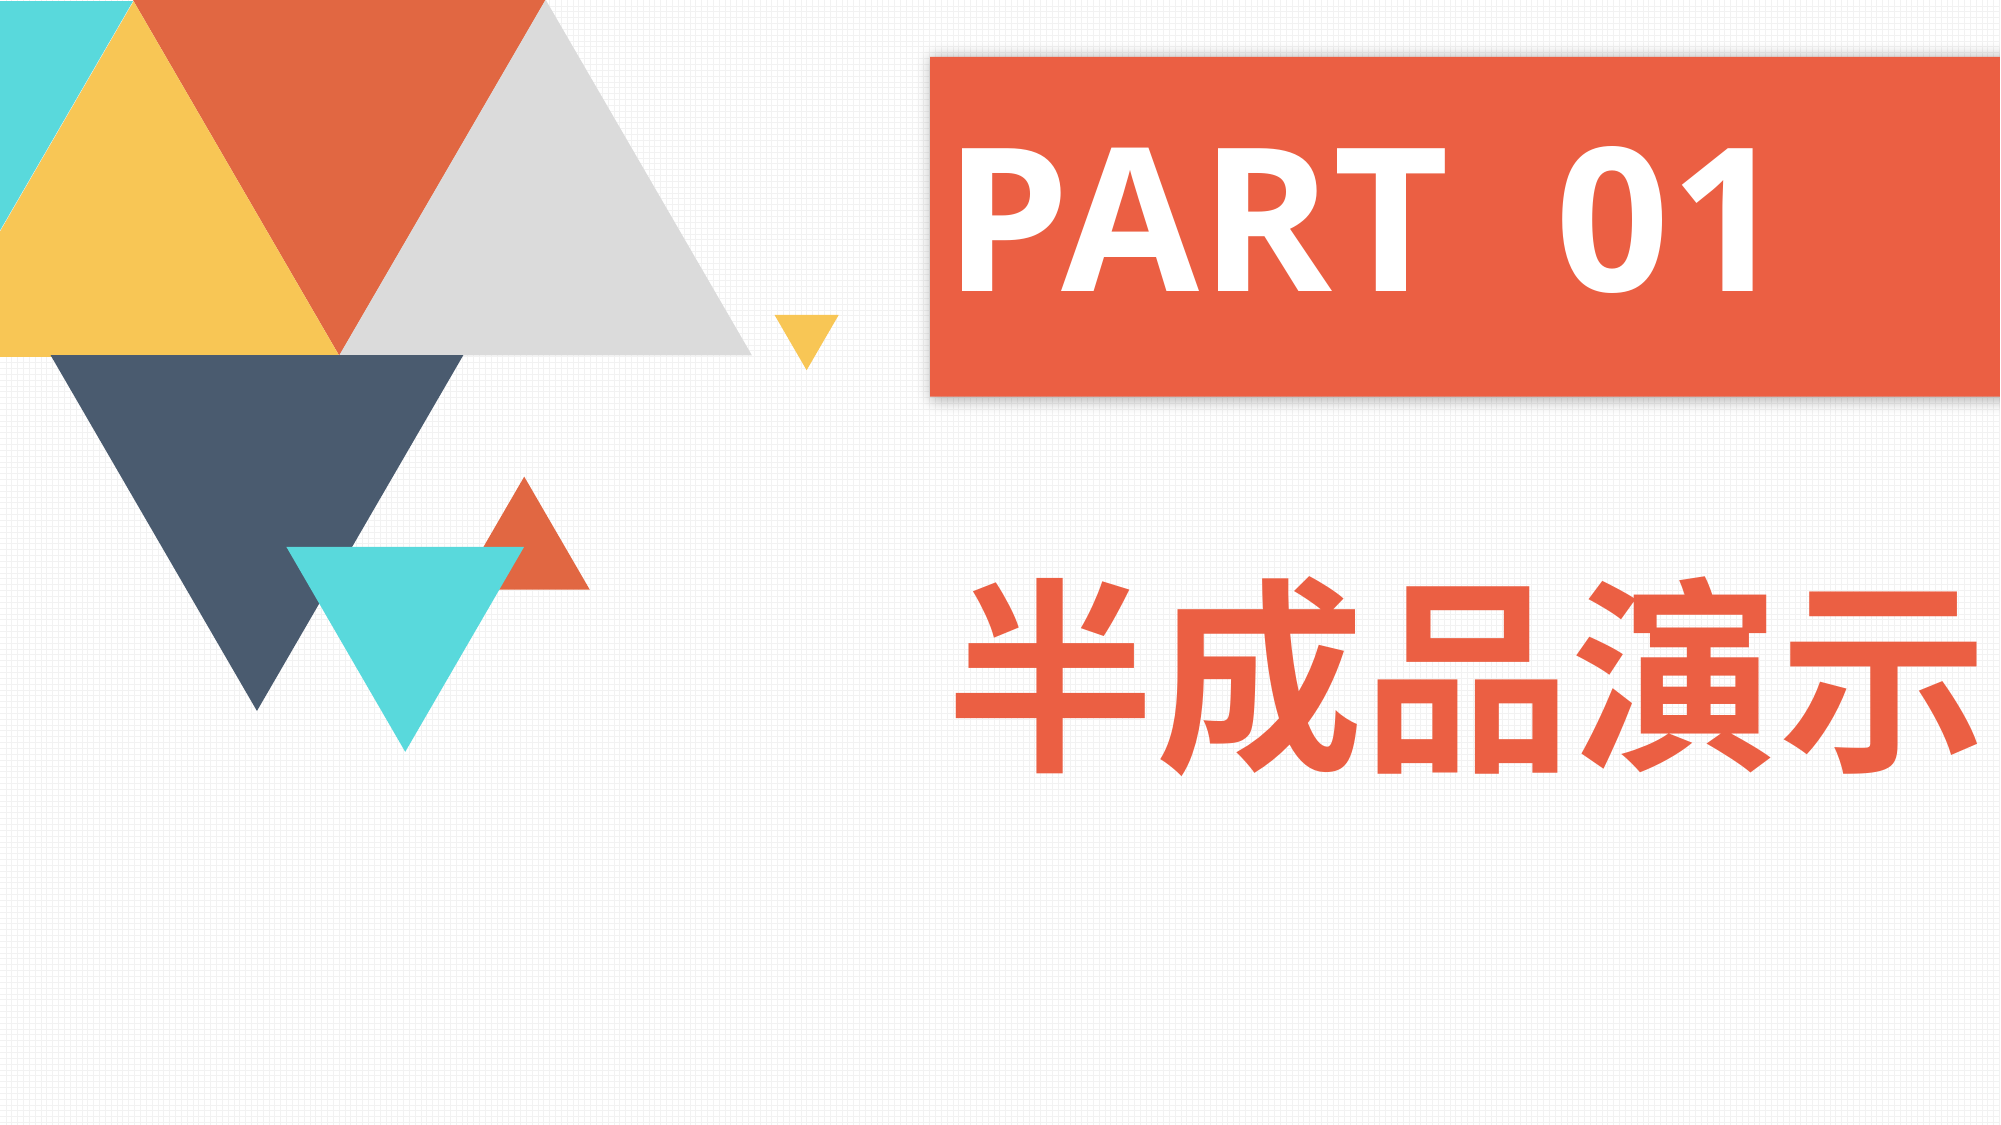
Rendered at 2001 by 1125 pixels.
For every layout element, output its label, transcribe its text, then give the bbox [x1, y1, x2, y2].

text_box [483, 474, 592, 591]
text_box 半成品演示 [932, 539, 2000, 1125]
text_box [135, 0, 543, 352]
text_box [339, 0, 754, 357]
text_box [772, 313, 841, 373]
text_box PART 01 [930, 56, 2000, 397]
text_box [0, 0, 135, 233]
text_box [48, 354, 466, 714]
text_box [0, 1, 340, 359]
text_box [284, 545, 526, 754]
